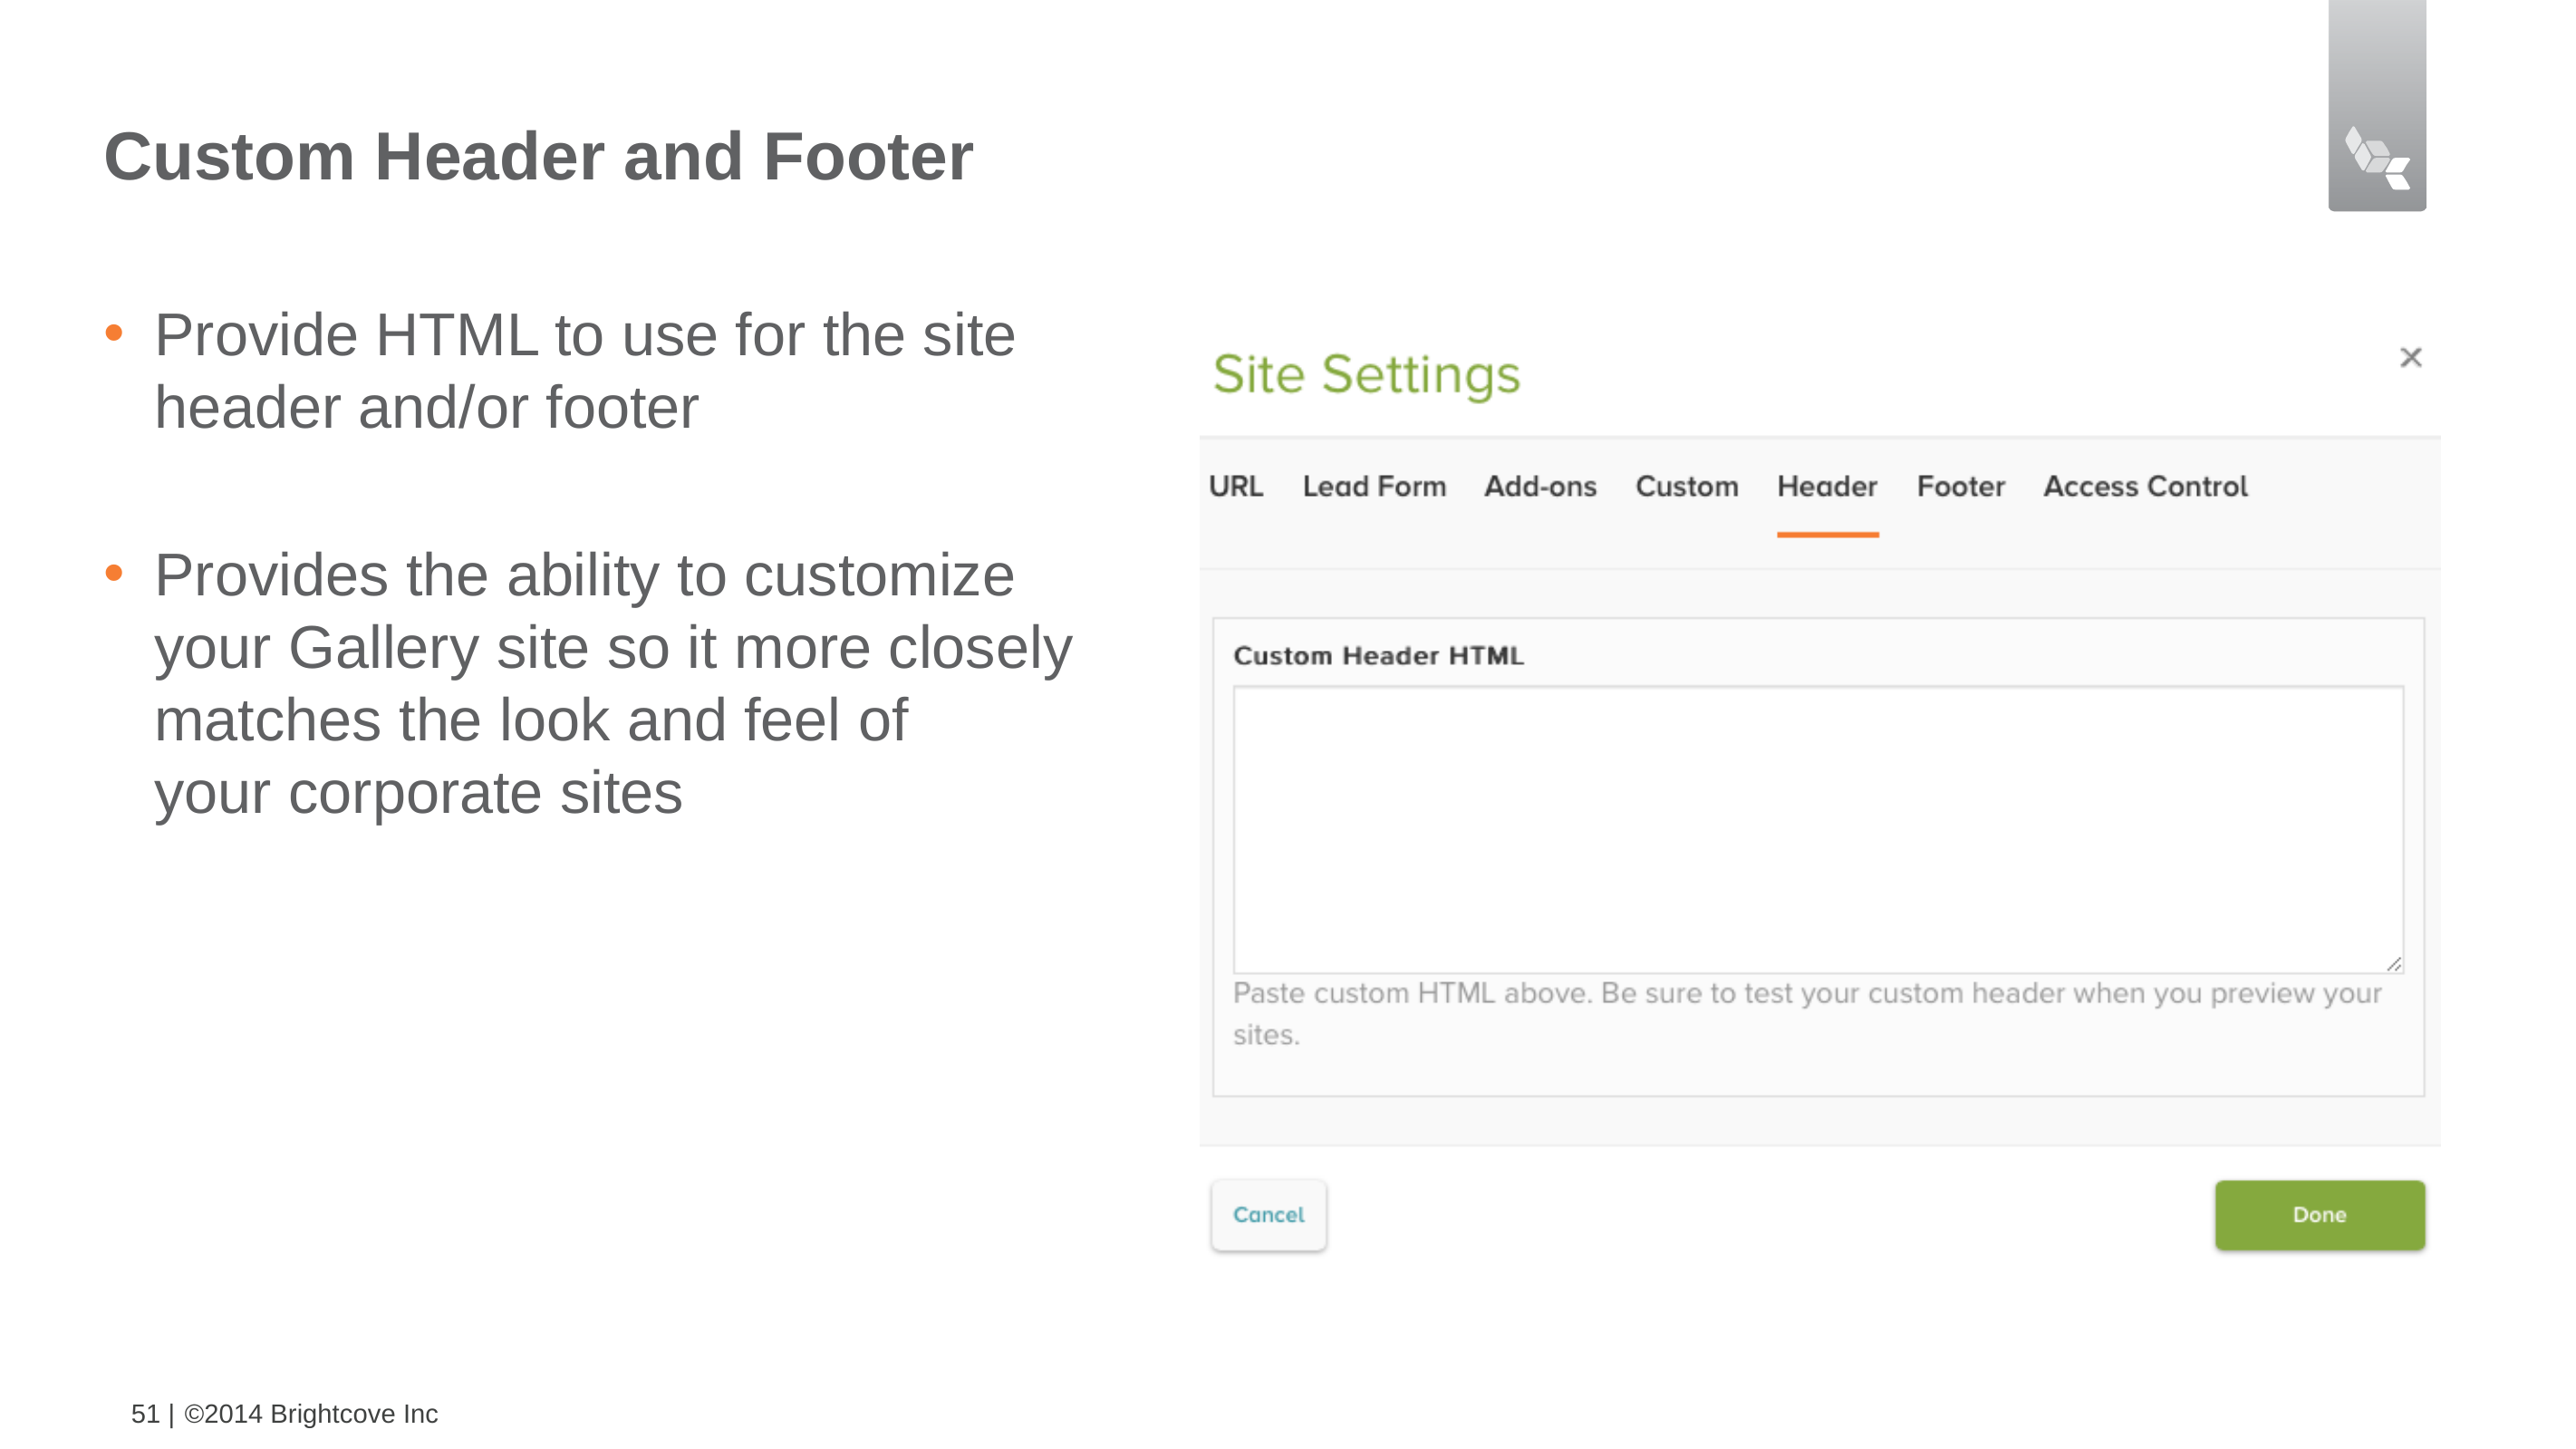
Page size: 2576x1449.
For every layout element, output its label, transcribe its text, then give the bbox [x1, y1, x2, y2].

footer ©2014 Brightcove Inc [189, 1374, 988, 1449]
title Custom Header and Footer [80, 44, 2270, 260]
picture [1200, 342, 2441, 1264]
list Provide HTML to use for the site header and/or footer Provides the ability to customize your Gallery site so it more closely matches the look and feel of your corporate sites [80, 284, 2441, 1302]
slide_number 51 | [88, 1374, 189, 1449]
